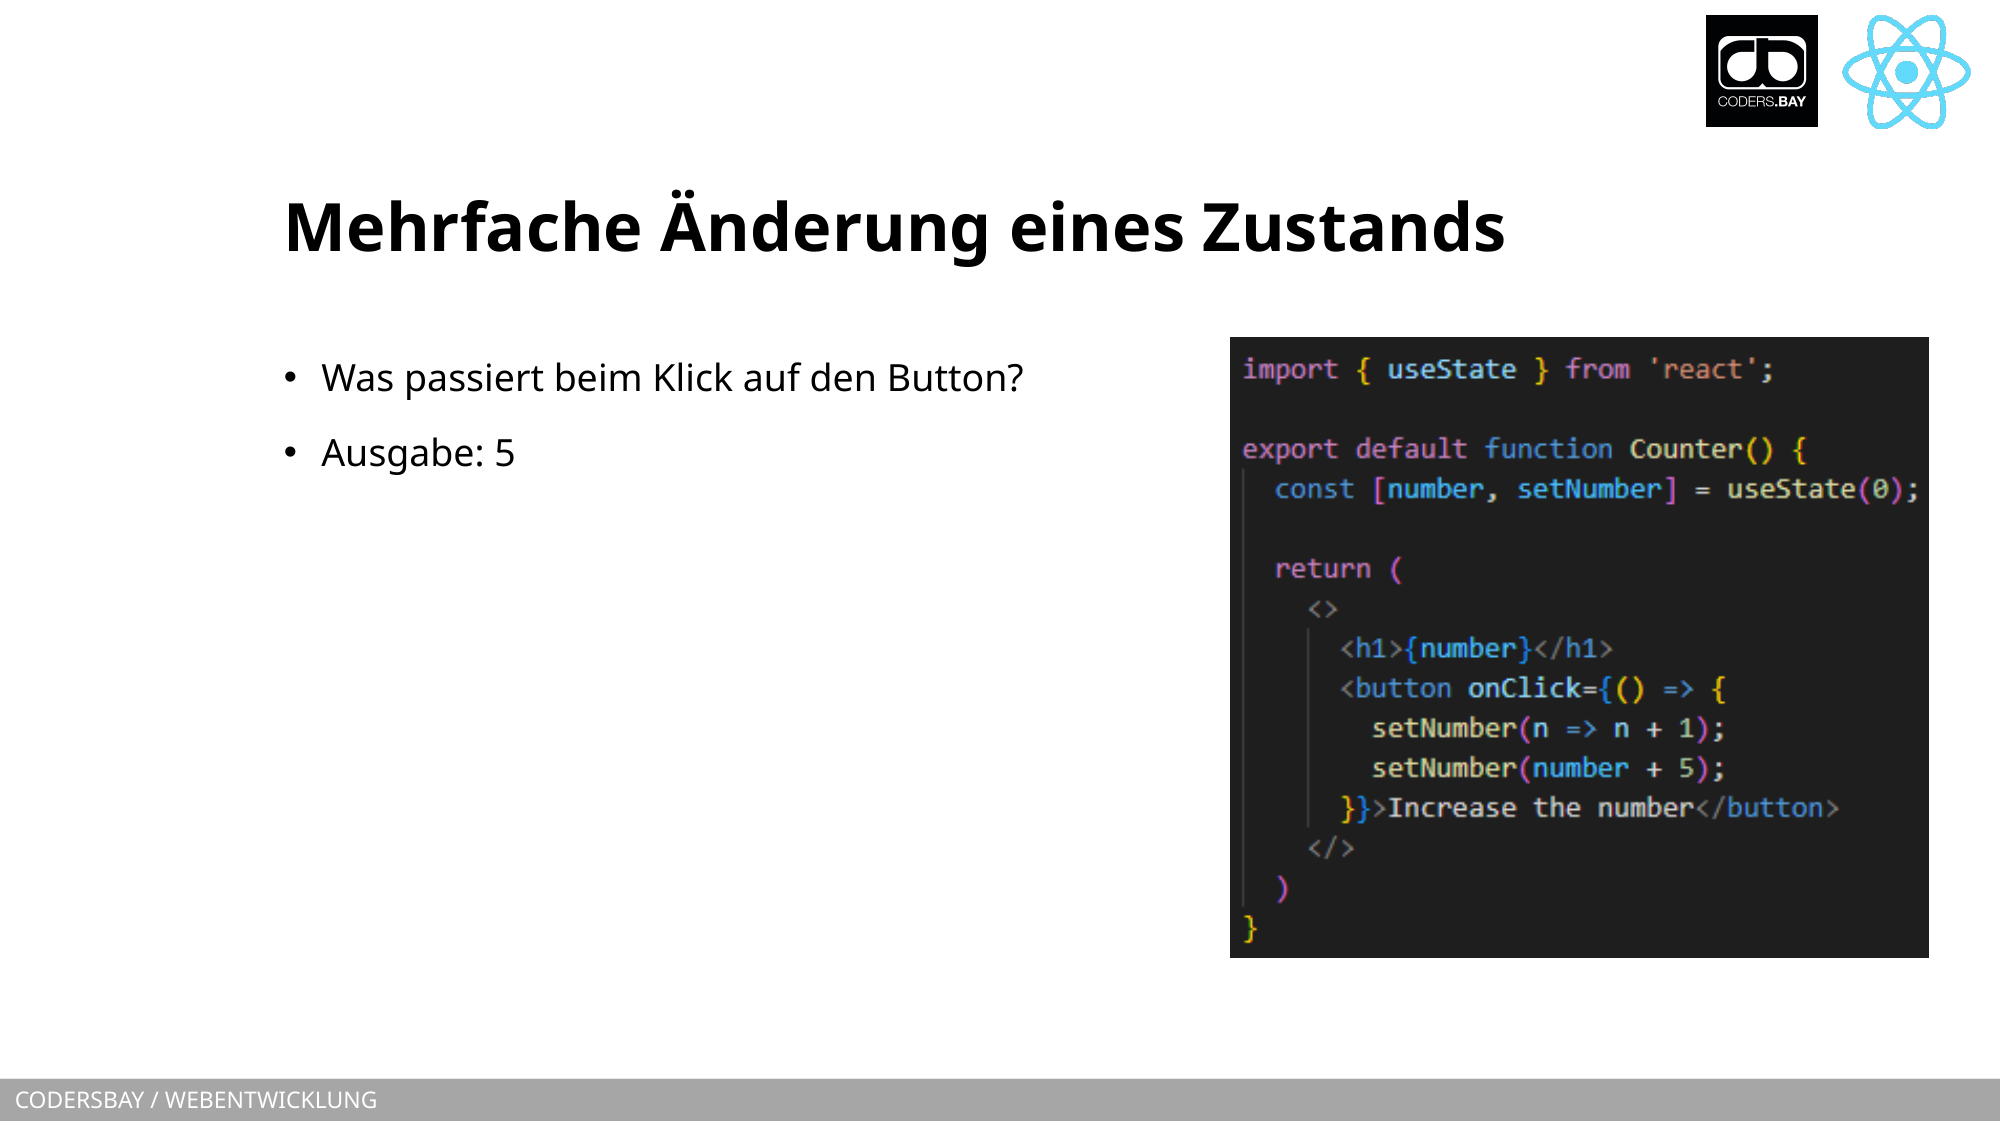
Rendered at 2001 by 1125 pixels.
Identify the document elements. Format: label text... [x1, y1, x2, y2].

picture [1230, 337, 1929, 958]
title Mehrfache Änderung eines Zustands [268, 112, 1732, 337]
picture [1706, 15, 1818, 127]
picture [1841, 15, 1972, 129]
list Was passiert beim Klick auf den Button? Ausgabe: 5 [268, 337, 1732, 1017]
